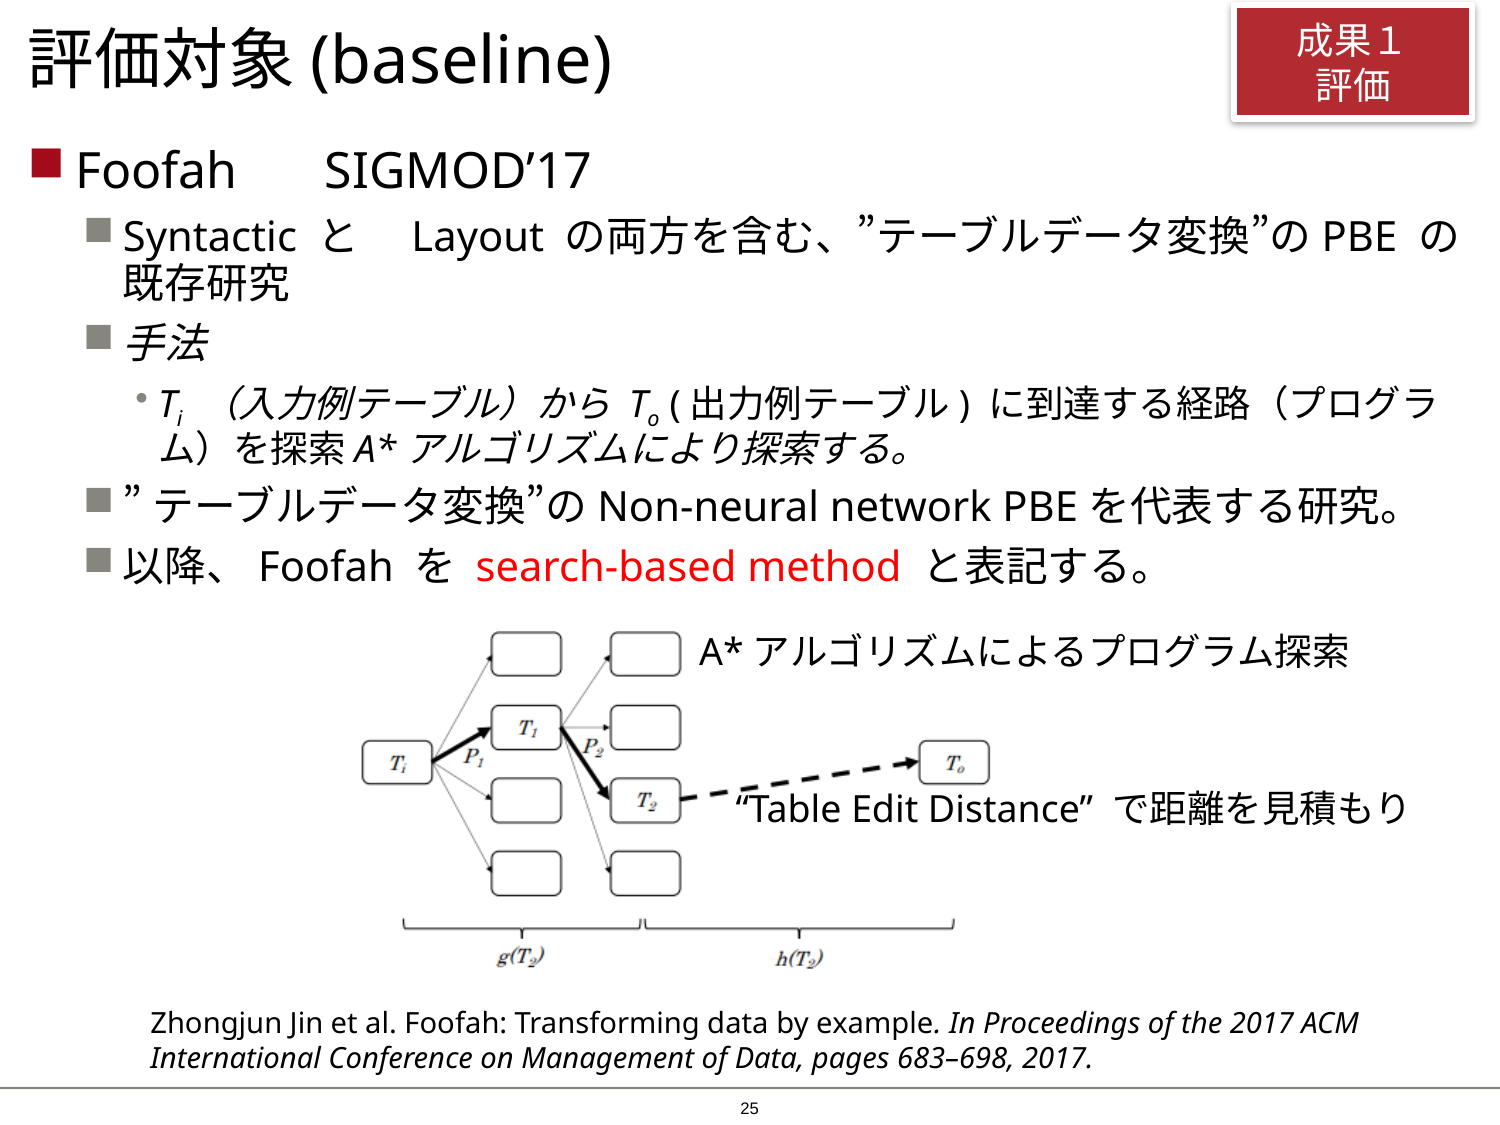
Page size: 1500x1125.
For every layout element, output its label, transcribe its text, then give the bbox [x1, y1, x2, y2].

list Foofah SIGMOD’17 Syntactic と Layout の両方を含む、”テーブルデータ変換”のPBE の既存研究 手法 Ti （入力例テーブル）から To (出力例テーブル) に到達する経路（プログラム）を探索A*アルゴリズムにより探索する。 ”テーブルデータ変換”のNon-neural network PBEを代表する研究。 以降、Foofah を search-based method と表記する。 [27, 142, 1469, 563]
picture [259, 619, 1085, 983]
text_box “Table Edit Distance” で距離を見積もり [1089, 777, 1428, 838]
text_box A*アルゴリズムによるプログラム探索 [1086, 620, 1365, 680]
text_box 成果１ 評価 [1231, 2, 1475, 122]
text_box Zhongjun Jin et al. Foofah: Transforming data by example. In Proceedings of the 2017 ACM International Conference on Management of Data, pages 683–698, 2017. [135, 997, 1391, 1082]
slide_number 24 [705, 1091, 794, 1125]
title 評価対象(baseline) [27, 0, 1234, 114]
